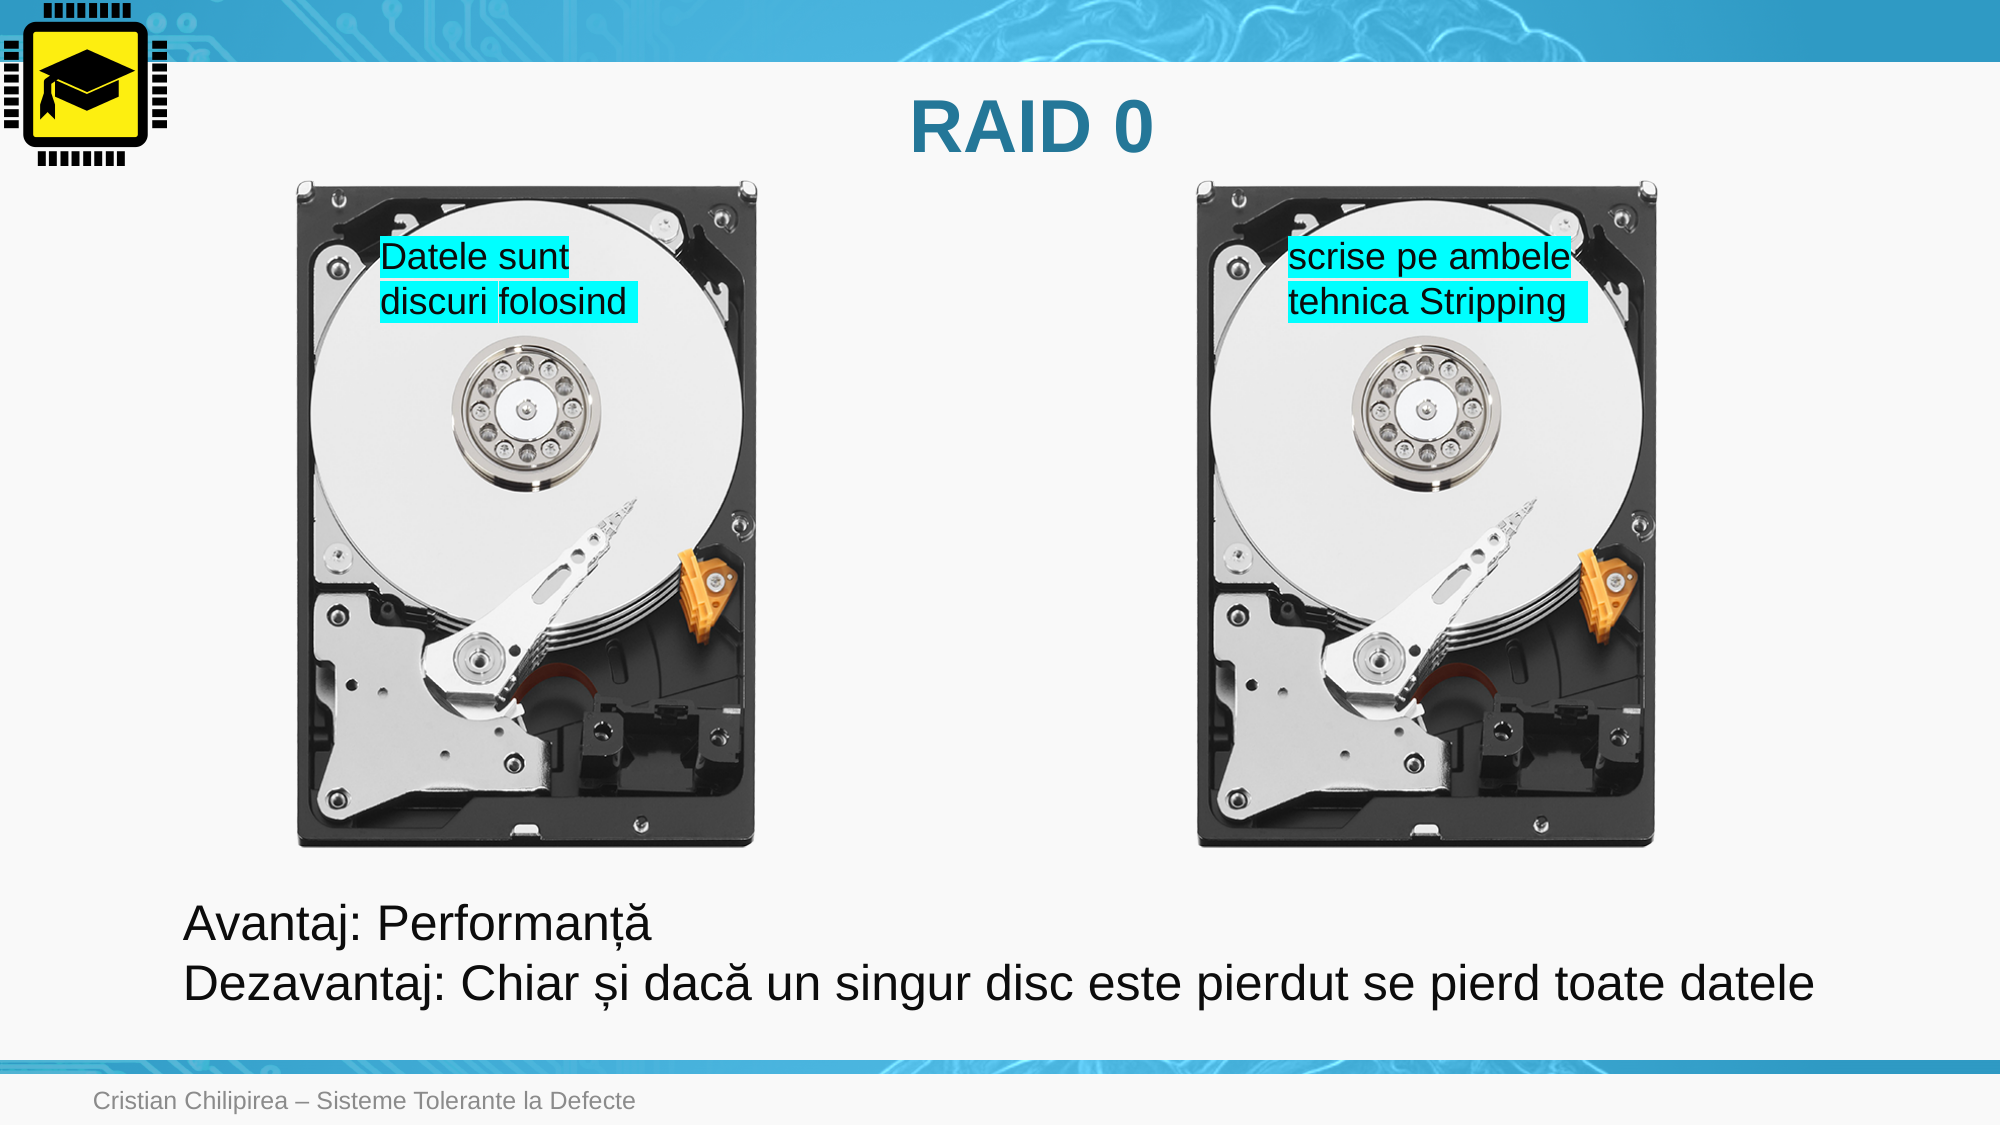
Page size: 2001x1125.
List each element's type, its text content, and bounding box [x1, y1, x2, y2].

picture [0, 1060, 2000, 1074]
footer Cristian Chilipirea – Sisteme Tolerante la Defecte [77, 1073, 1338, 1125]
picture [1194, 179, 1658, 848]
picture [294, 179, 758, 848]
title RAID 0 [170, 76, 1915, 180]
picture [0, 0, 2000, 166]
text_box Avantaj: Performanță Dezavantaj: Chiar și dacă un singur disc este pierdut se pierd toate datele [168, 882, 1832, 1018]
